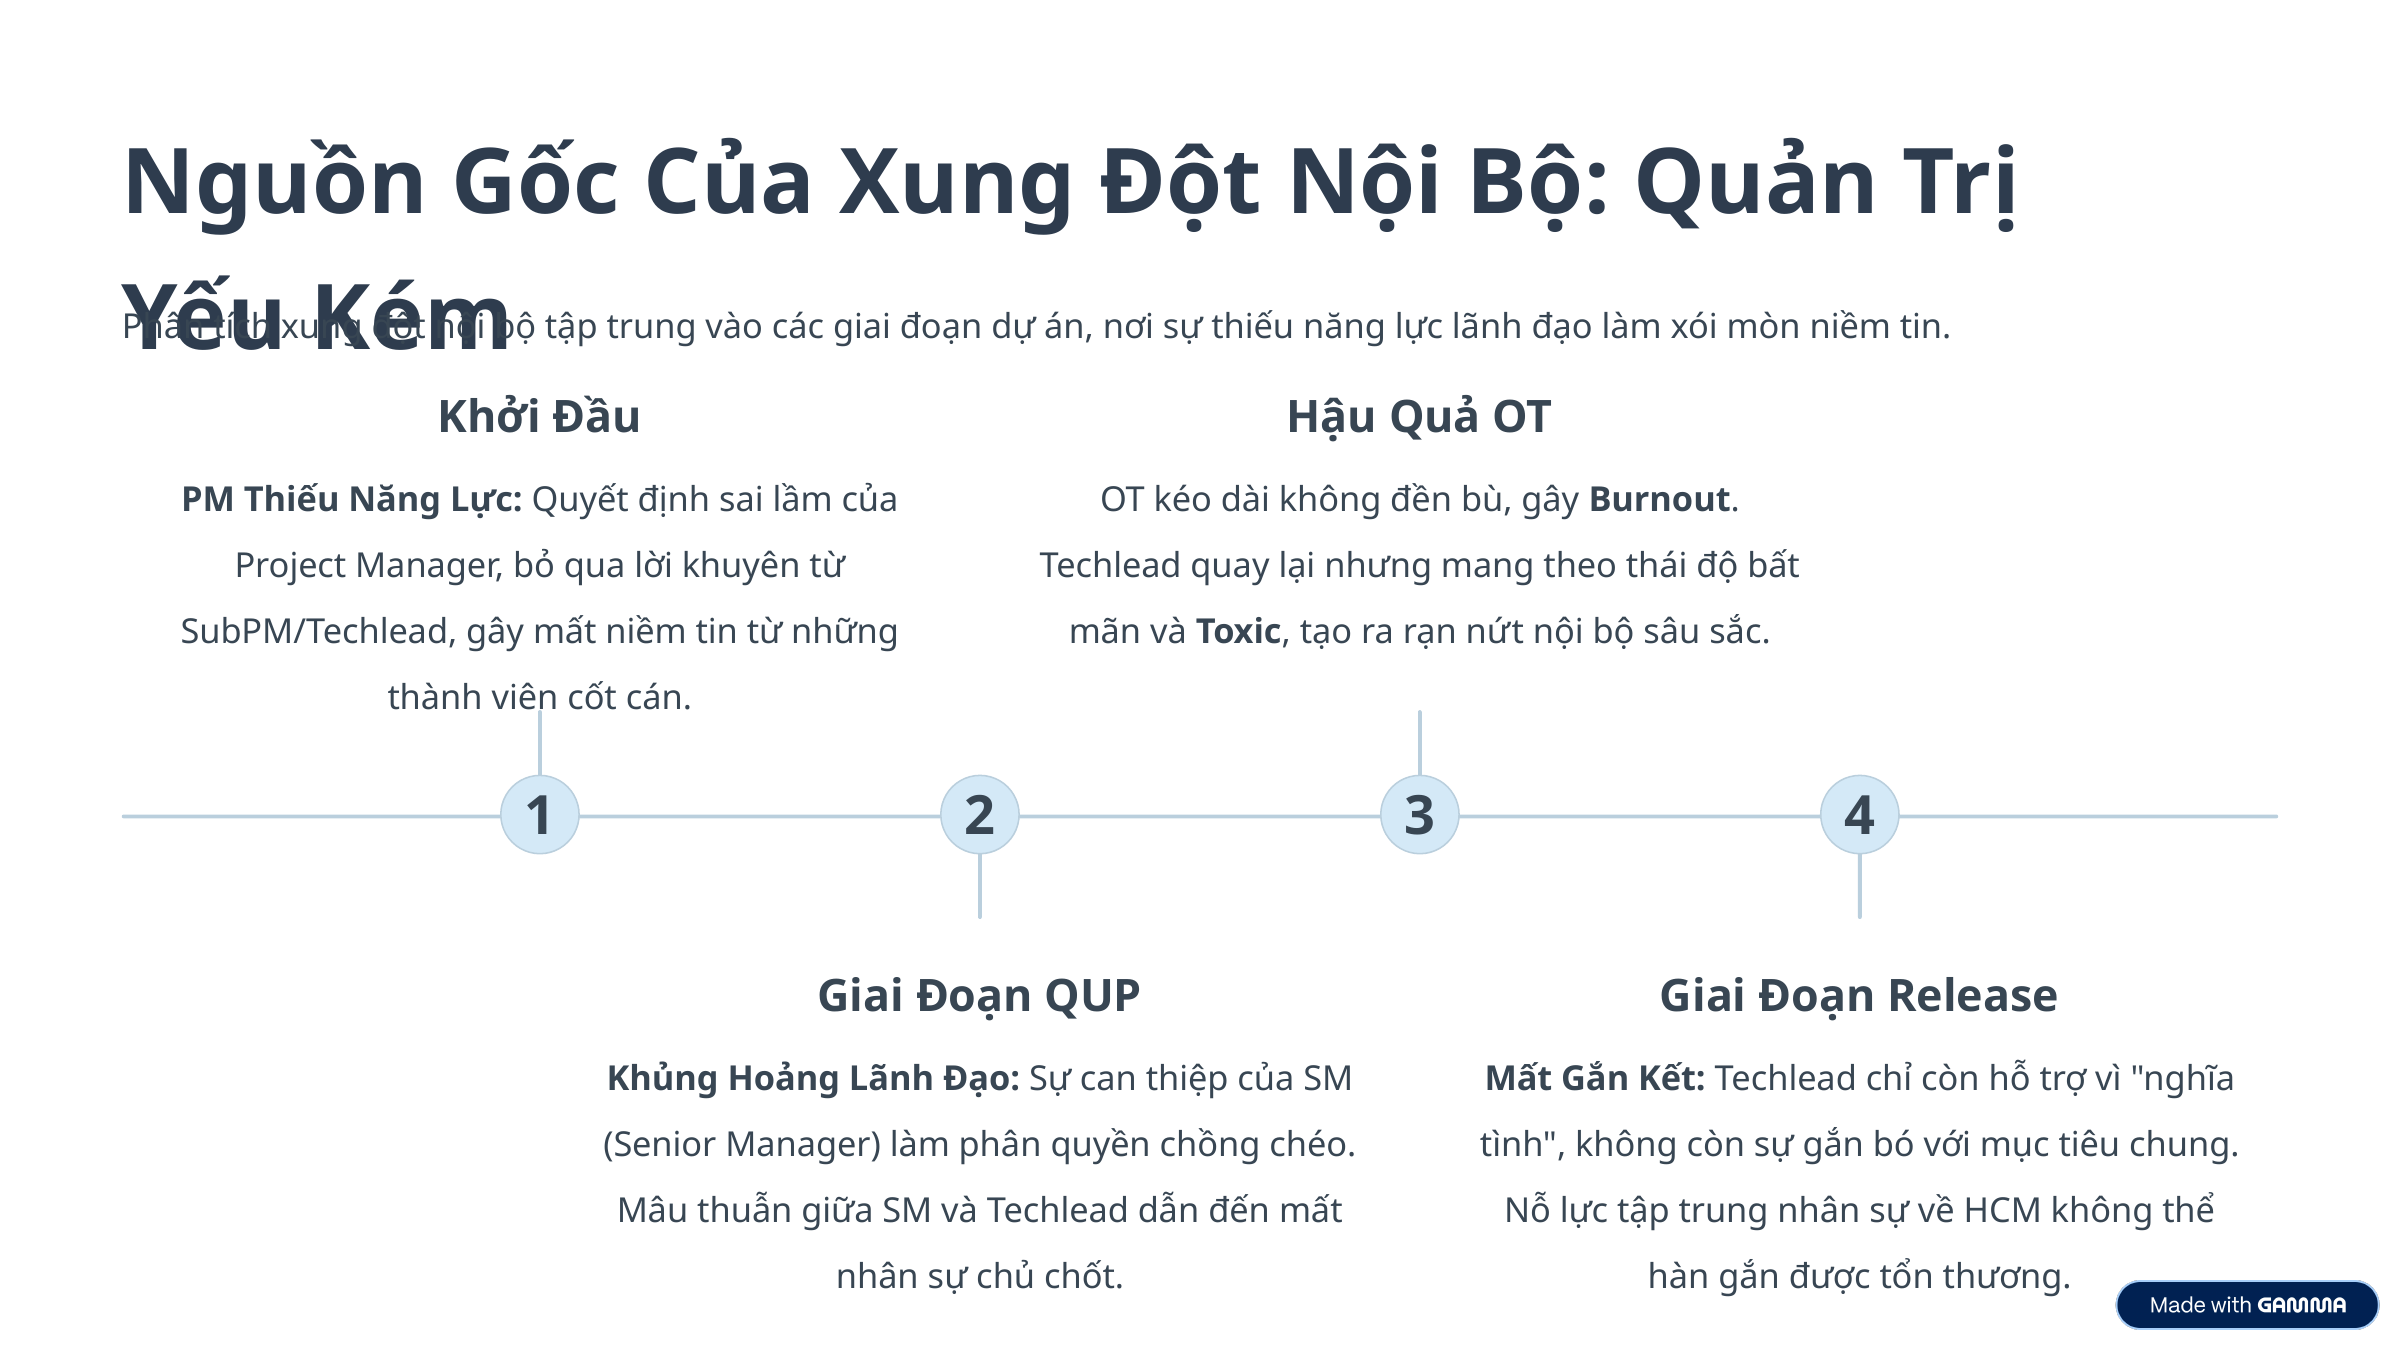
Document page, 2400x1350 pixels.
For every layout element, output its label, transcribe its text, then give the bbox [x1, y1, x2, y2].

text_box 4 [1832, 780, 1888, 849]
text_box [961, 775, 999, 780]
text_box [568, 787, 580, 842]
text_box [961, 849, 999, 854]
text_box Phân tích xung đột nội bộ tập trung vào các giai đoạn dự án, nơi sự thiếu năng lực lãnh đạo làm xói mòn niềm tin. [121, 279, 2279, 336]
text_box [121, 814, 501, 819]
text_box Mất Gắn Kết: Techlead chỉ còn hỗ trợ vì "nghĩa tình", không còn sự gắn bó với mục tiêu chung. Nỗ lực tập trung nhân sự về HCM không thể hàn gắn được tổn thương. [1476, 1031, 2244, 1255]
text_box [1401, 849, 1439, 854]
text_box 2 [952, 780, 1008, 849]
text_box [1008, 787, 1020, 842]
text_box OT kéo dài không đền bù, gây Burnout. Techlead quay lại nhưng mang theo thái độ bất mãn và Toxic, tạo ra rạn nứt nội bộ sâu sắc. [1036, 452, 1804, 676]
text_box PM Thiếu Năng Lực: Quyết định sai lầm của Project Manager, bỏ qua lời khuyên từ SubPM/Techlead, gây mất niềm tin từ những thành viên cốt cán. [156, 452, 924, 676]
text_box [978, 854, 982, 919]
text_box [1401, 775, 1439, 780]
text_box [1857, 854, 1862, 919]
text_box [1820, 787, 1832, 842]
text_box [579, 814, 941, 819]
text_box Nguồn Gốc Của Xung Đột Nội Bộ: Quản Trị Yếu Kém [121, 95, 2144, 210]
text_box Giai Đoạn Release [1630, 953, 2089, 1011]
text_box Khủng Hoảng Lãnh Đạo: Sự can thiệp của SM (Senior Manager) làm phân quyền chồng chéo. Mâu thuẫn giữa SM và Techlead dẫn đến mất nhân sự chủ chốt. [596, 1031, 1364, 1255]
text_box 1 [512, 780, 568, 849]
text_box [1380, 787, 1392, 842]
text_box [521, 775, 559, 780]
text_box [1019, 814, 1380, 819]
text_box [1888, 787, 1900, 842]
picture [2106, 1271, 2389, 1339]
text_box [1841, 775, 1879, 780]
text_box 3 [1392, 780, 1448, 849]
text_box Khởi Đầu [311, 374, 769, 432]
text_box [1841, 849, 1879, 854]
text_box [521, 849, 559, 854]
text_box Hậu Quả OT [1190, 374, 1649, 432]
text_box [1418, 710, 1422, 775]
text_box [500, 787, 512, 842]
text_box [1899, 814, 2279, 819]
text_box [1448, 787, 1460, 842]
text_box [538, 710, 542, 775]
text_box [1459, 814, 1820, 819]
text_box [940, 787, 952, 842]
text_box Giai Đoạn QUP [751, 953, 1209, 1011]
